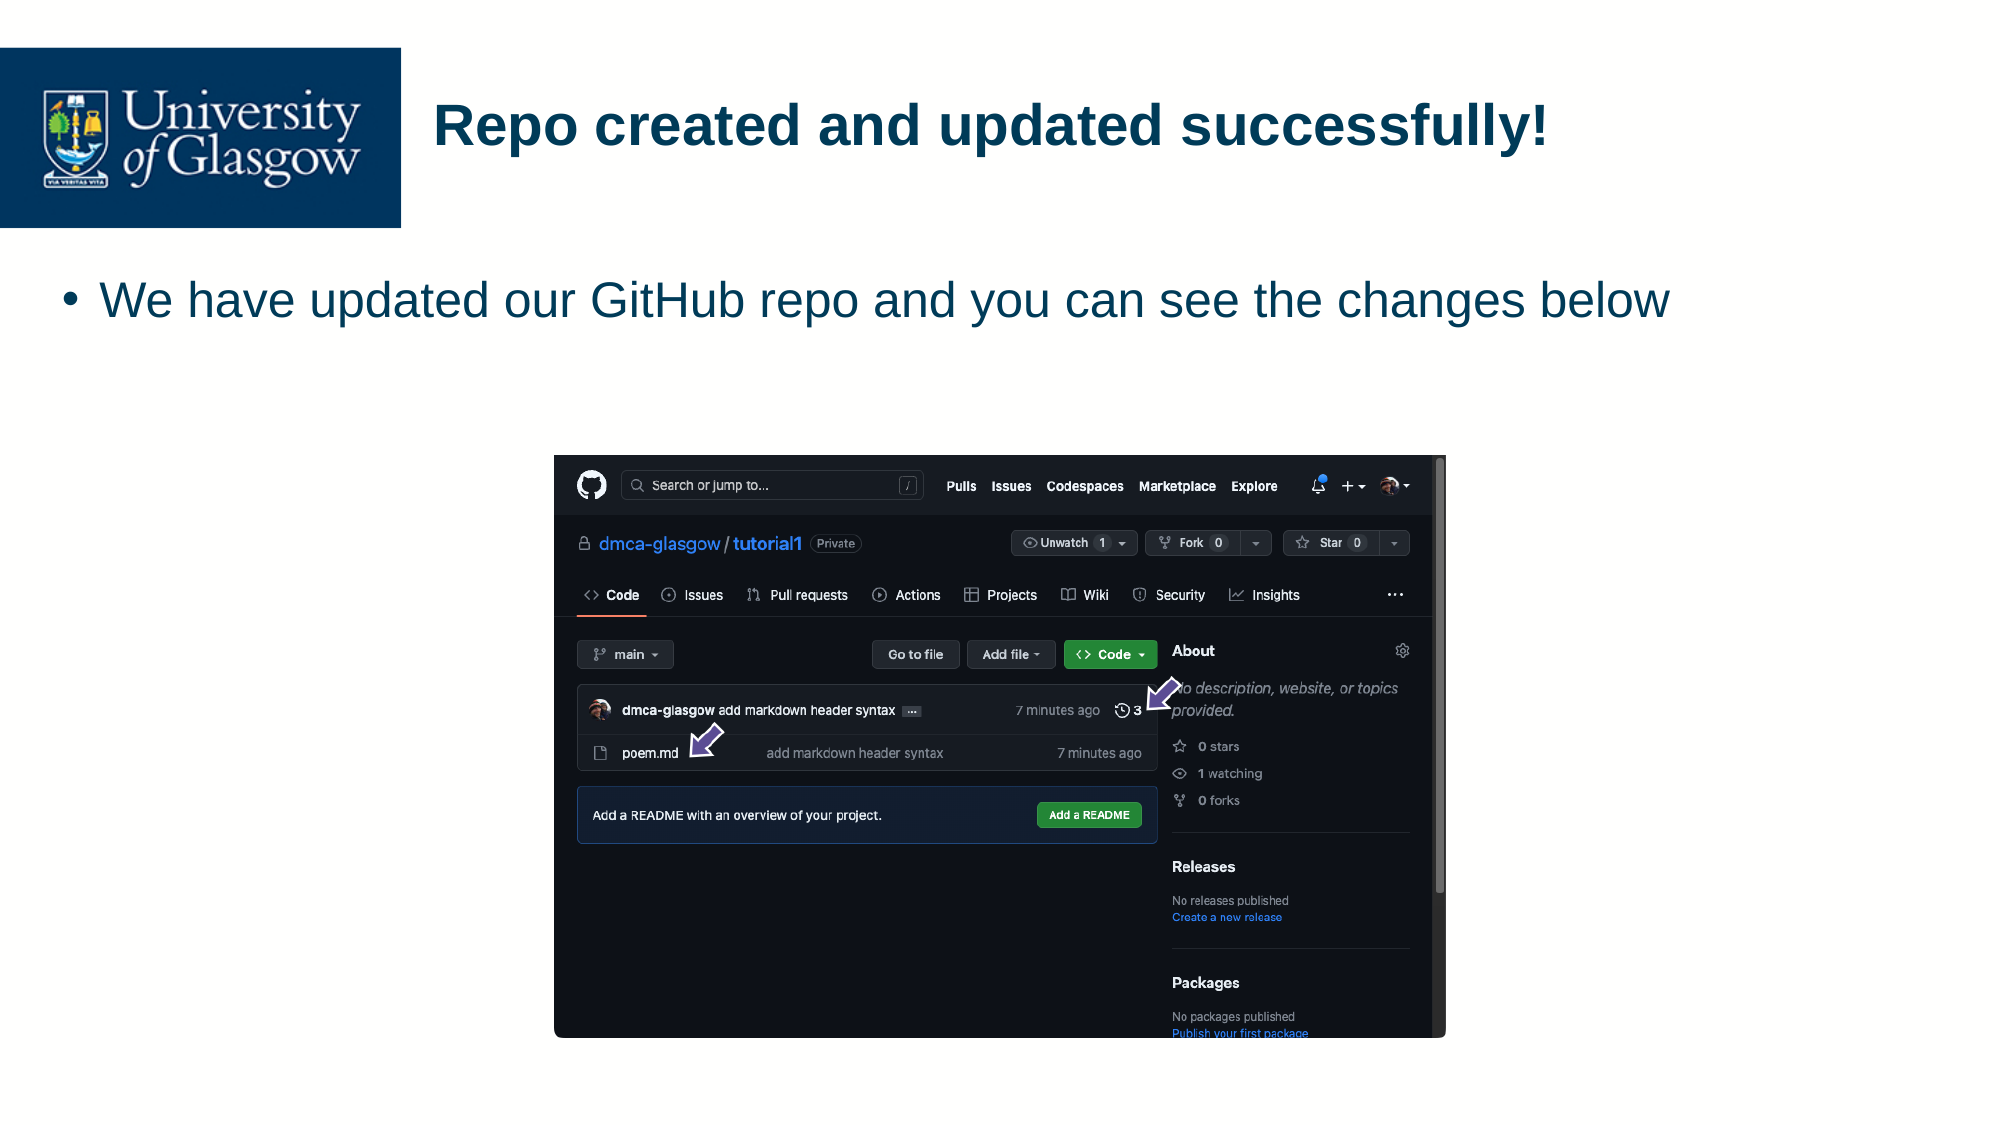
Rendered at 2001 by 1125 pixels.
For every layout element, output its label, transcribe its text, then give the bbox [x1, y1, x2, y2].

picture [0, 0, 2000, 1125]
title Repo created and updated successfully! [418, 87, 1930, 234]
list We have updated our GitHub repo and you can see the changes below [46, 266, 1968, 1023]
